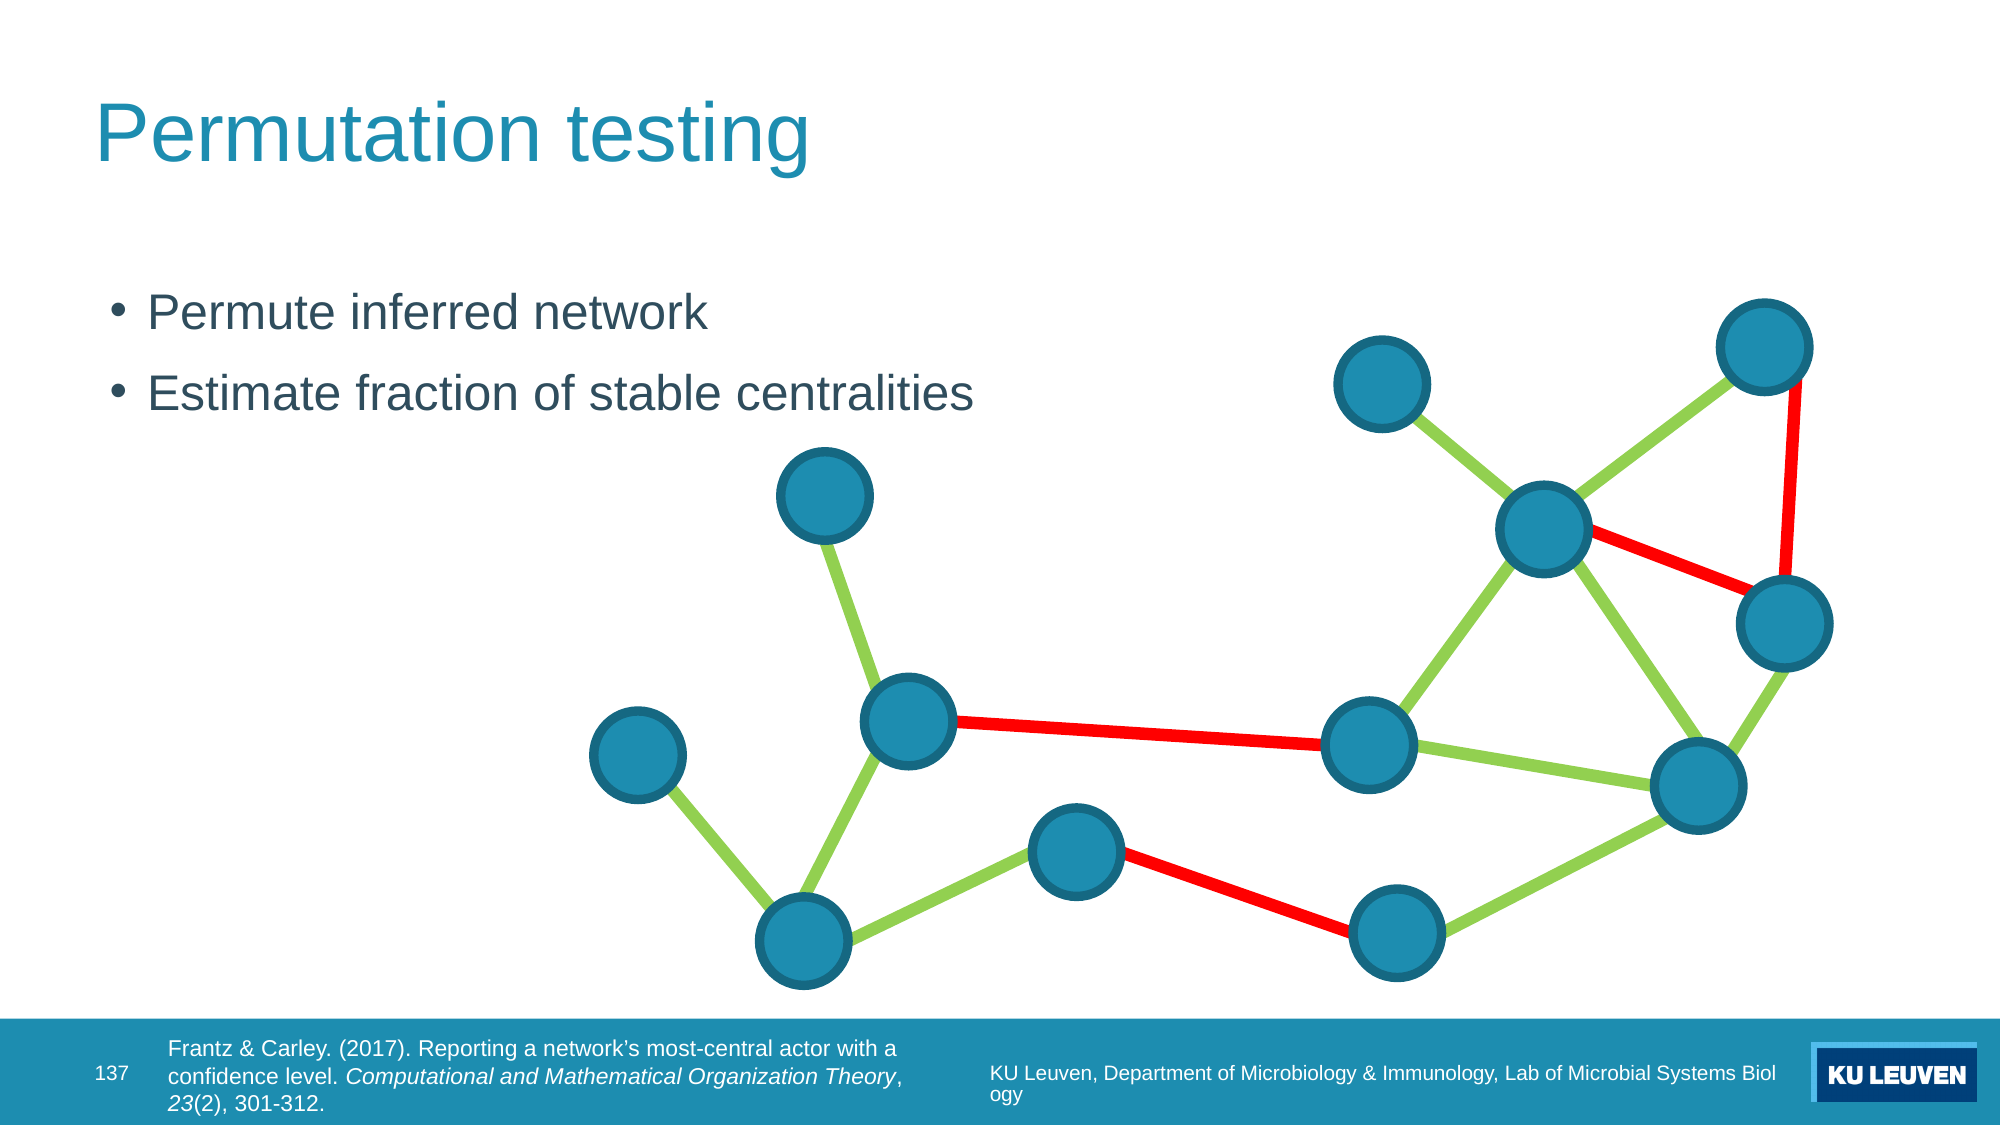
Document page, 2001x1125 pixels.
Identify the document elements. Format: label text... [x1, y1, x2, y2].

slide_number 137 [94, 1018, 201, 1125]
text_box [1031, 806, 1122, 898]
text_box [1441, 817, 1668, 934]
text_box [1400, 560, 1513, 714]
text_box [1120, 852, 1353, 934]
title Permutation testing [94, 33, 1906, 223]
text_box [758, 895, 850, 987]
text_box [848, 852, 1033, 942]
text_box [1575, 378, 1734, 499]
text_box [1324, 699, 1415, 791]
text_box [1413, 415, 1513, 499]
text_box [1413, 745, 1655, 786]
text_box [1352, 887, 1443, 979]
text_box [1498, 484, 1590, 575]
text_box [592, 709, 684, 801]
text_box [803, 752, 878, 897]
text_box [1575, 560, 1699, 742]
text_box [779, 450, 871, 542]
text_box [825, 540, 878, 691]
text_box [1784, 378, 1796, 580]
text_box [1653, 740, 1745, 832]
text_box [863, 676, 954, 767]
picture [1811, 1042, 1977, 1102]
text_box [1739, 578, 1831, 670]
text_box [1719, 301, 1811, 393]
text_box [1730, 668, 1785, 755]
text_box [1588, 529, 1754, 593]
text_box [669, 786, 773, 910]
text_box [952, 721, 1326, 746]
footer KU Leuven, Department of Microbiology & Immunology, Lab of Microbial Systems Biology [989, 1018, 1809, 1125]
text_box Frantz & Carley. (2017). Reporting a network’s most-central actor with a confidence level. Computational and Mathematical Organization Theory, 23(2), 301-312. [153, 1026, 977, 1124]
list Permute inferred network Estimate fraction of stable centralities [94, 271, 1906, 1004]
text_box [1336, 338, 1428, 430]
